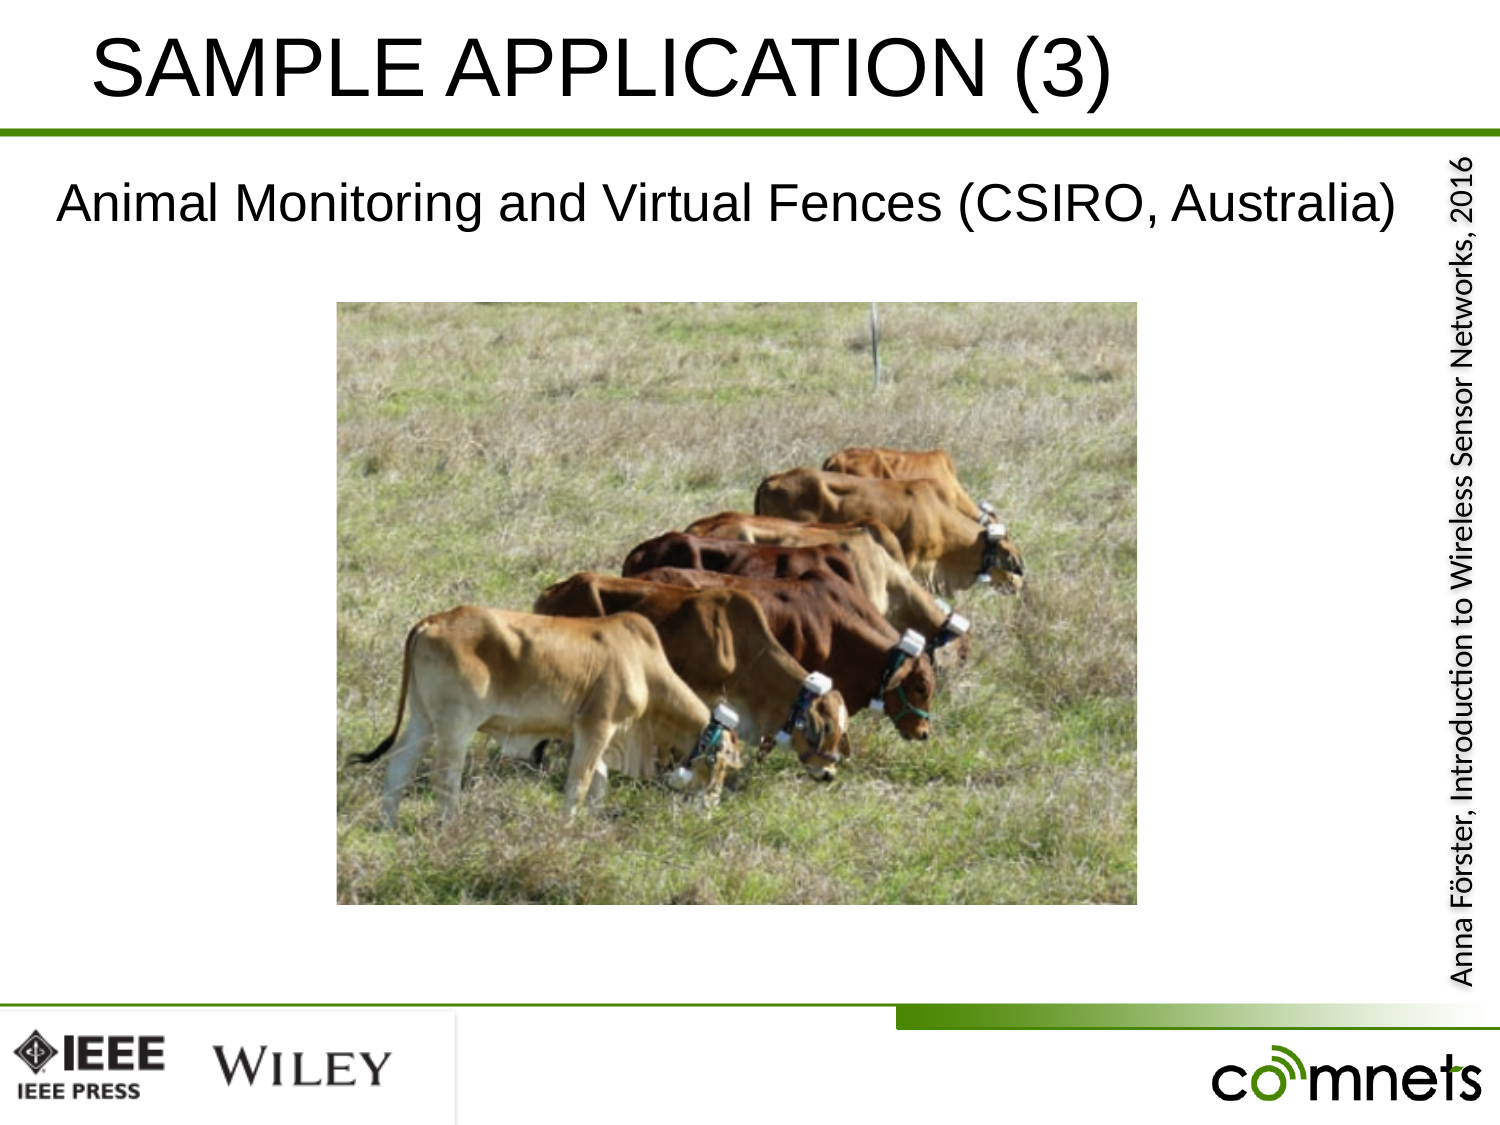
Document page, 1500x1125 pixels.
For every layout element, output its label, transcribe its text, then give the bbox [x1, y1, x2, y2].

list Animal Monitoring and Virtual Fences (CSIRO, Australia) [41, 160, 1425, 279]
title SAMPLE APPLICATION (3) [75, 0, 1425, 126]
picture [0, 0, 1500, 1125]
